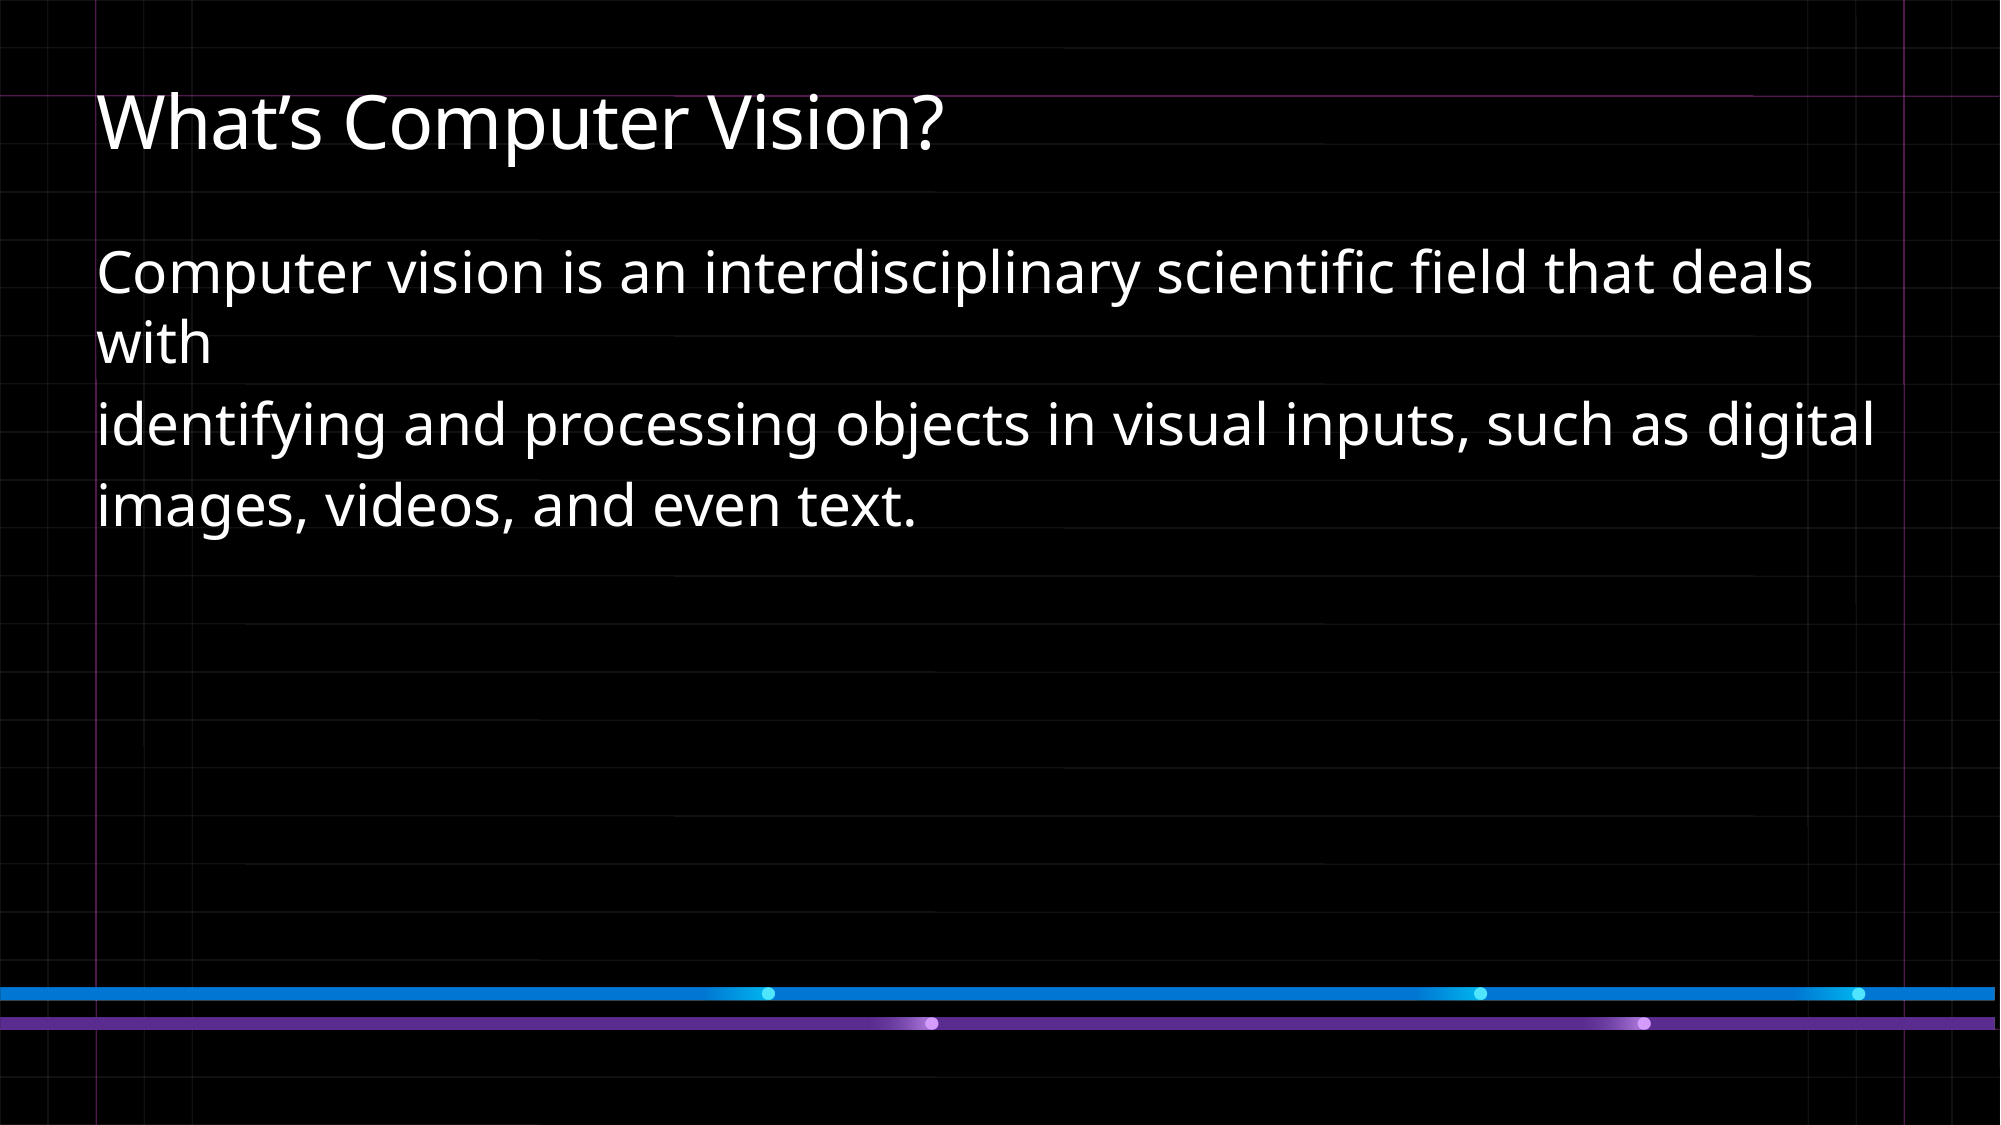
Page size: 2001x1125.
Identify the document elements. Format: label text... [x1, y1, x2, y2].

title What’s Computer Vision? [96, 75, 1904, 166]
list Computer vision is an interdisciplinary scientific field that deals with identifying and processing objects in visual inputs, such as digital images, videos, and even text. [96, 235, 1904, 873]
picture [0, 987, 2000, 1030]
